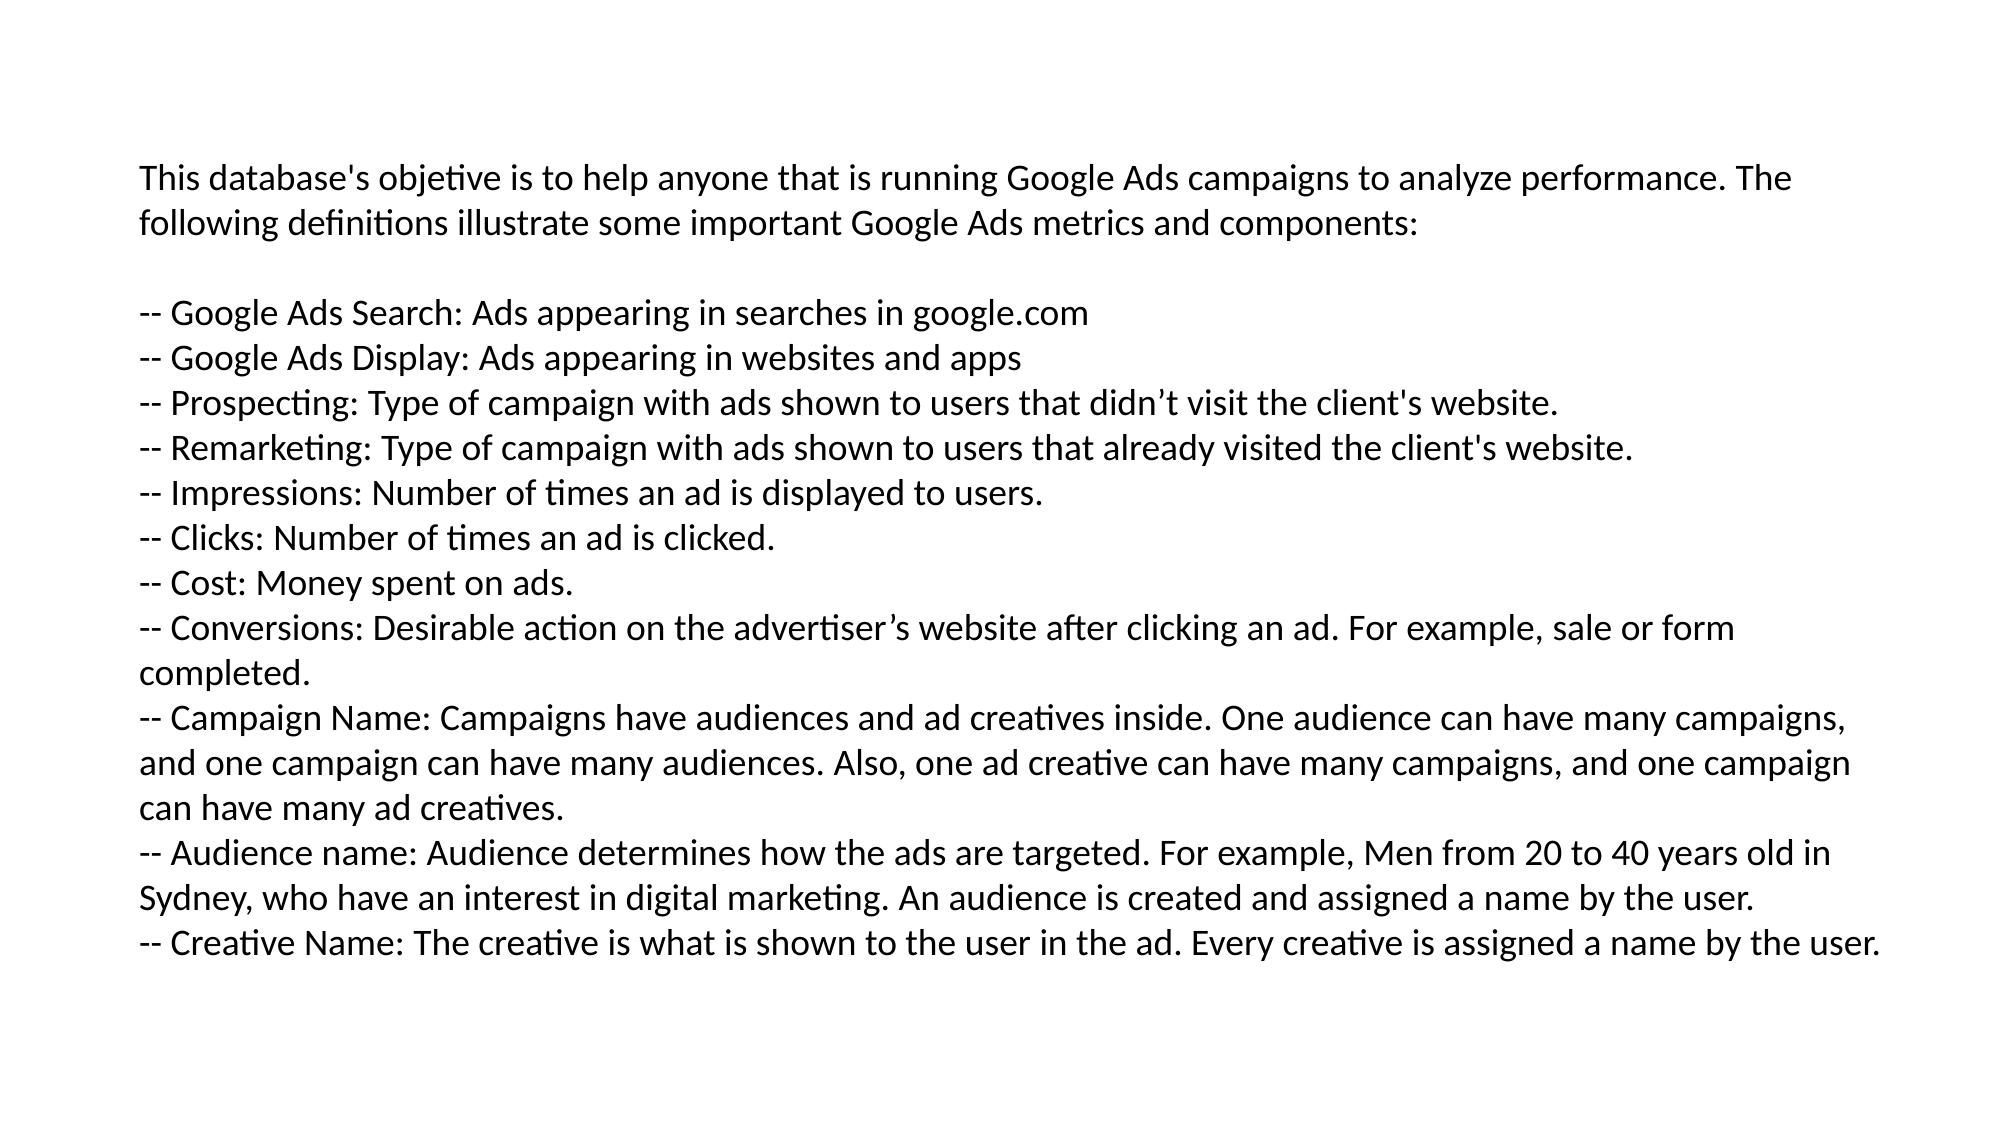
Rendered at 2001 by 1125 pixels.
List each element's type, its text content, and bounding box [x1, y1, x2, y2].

text_box This database's objetive is to help anyone that is running Google Ads campaigns to analyze performance. The following definitions illustrate some important Google Ads metrics and components: -- Google Ads Search: Ads appearing in searches in google.com -- Google Ads Display: Ads appearing in websites and apps -- Prospecting: Type of campaign with ads shown to users that didn’t visit the client's website. -- Remarketing: Type of campaign with ads shown to users that already visited the client's website. -- Impressions: Number of times an ad is displayed to users. -- Clicks: Number of times an ad is clicked. -- Cost: Money spent on ads. -- Conversions: Desirable action on the advertiser’s website after clicking an ad. For example, sale or form completed. -- Campaign Name: Campaigns have audiences and ad creatives inside. One audience can have many campaigns, and one campaign can have many audiences. Also, one ad creative can have many campaigns, and one campaign can have many ad creatives. -- Audience name: Audience determines how the ads are targeted. For example, Men from 20 to 40 years old in Sydney, who have an interest in digital marketing. An audience is created and assigned a name by the user. -- Creative Name: The creative is what is shown to the user in the ad. Every creative is assigned a name by the user. [124, 145, 1907, 1016]
